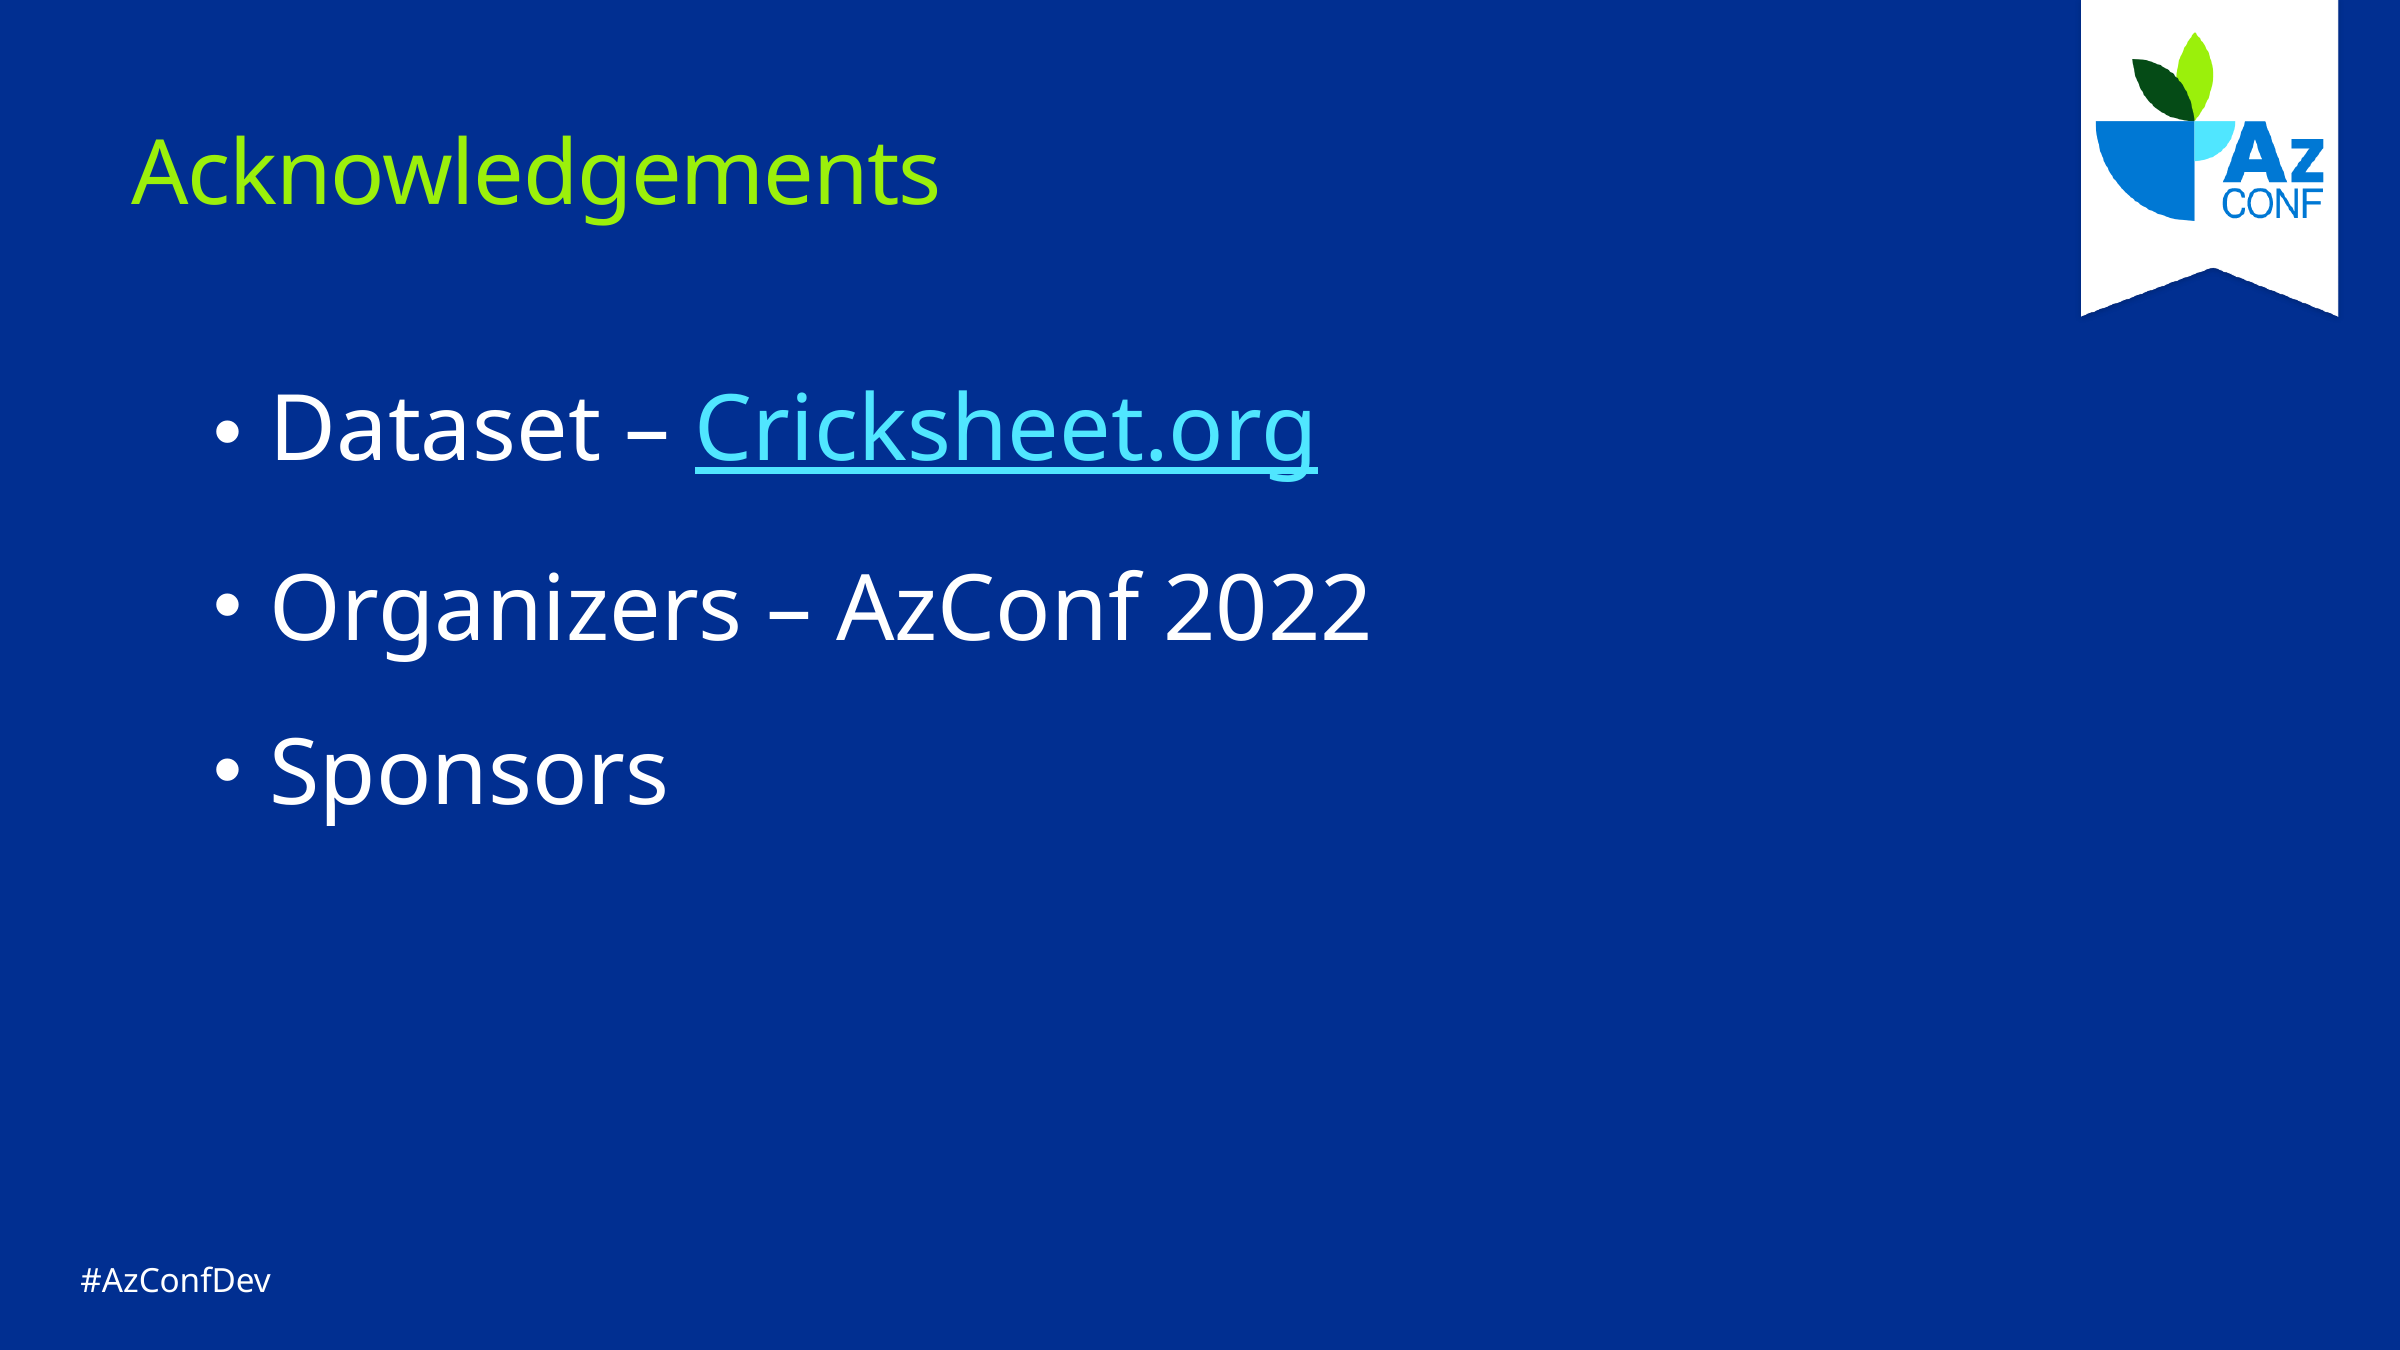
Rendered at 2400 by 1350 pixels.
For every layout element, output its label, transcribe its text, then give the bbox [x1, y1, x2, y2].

title Acknowledgements [131, 27, 1137, 224]
list Dataset – Cricksheet.org Organizers – AzConf 2022 Sponsors [213, 306, 2014, 786]
picture [2073, 0, 2346, 326]
